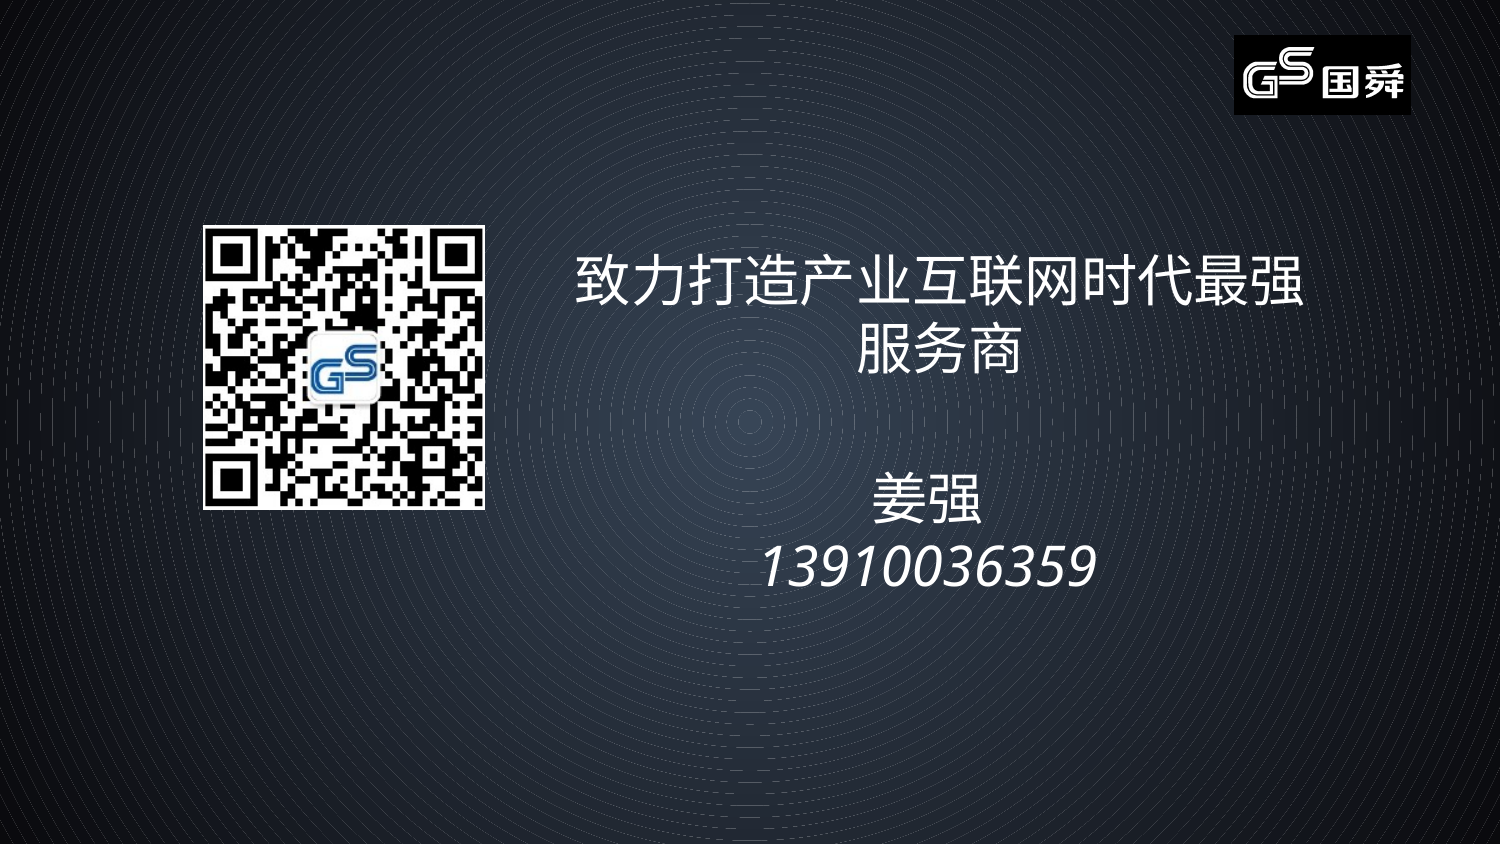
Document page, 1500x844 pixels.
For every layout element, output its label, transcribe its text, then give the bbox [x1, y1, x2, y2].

text_box 致力打造产业互联网时代最强服务商 [538, 240, 1342, 387]
text_box 姜强 13910036359 [525, 457, 1329, 604]
picture [203, 224, 485, 511]
picture [1233, 35, 1411, 116]
